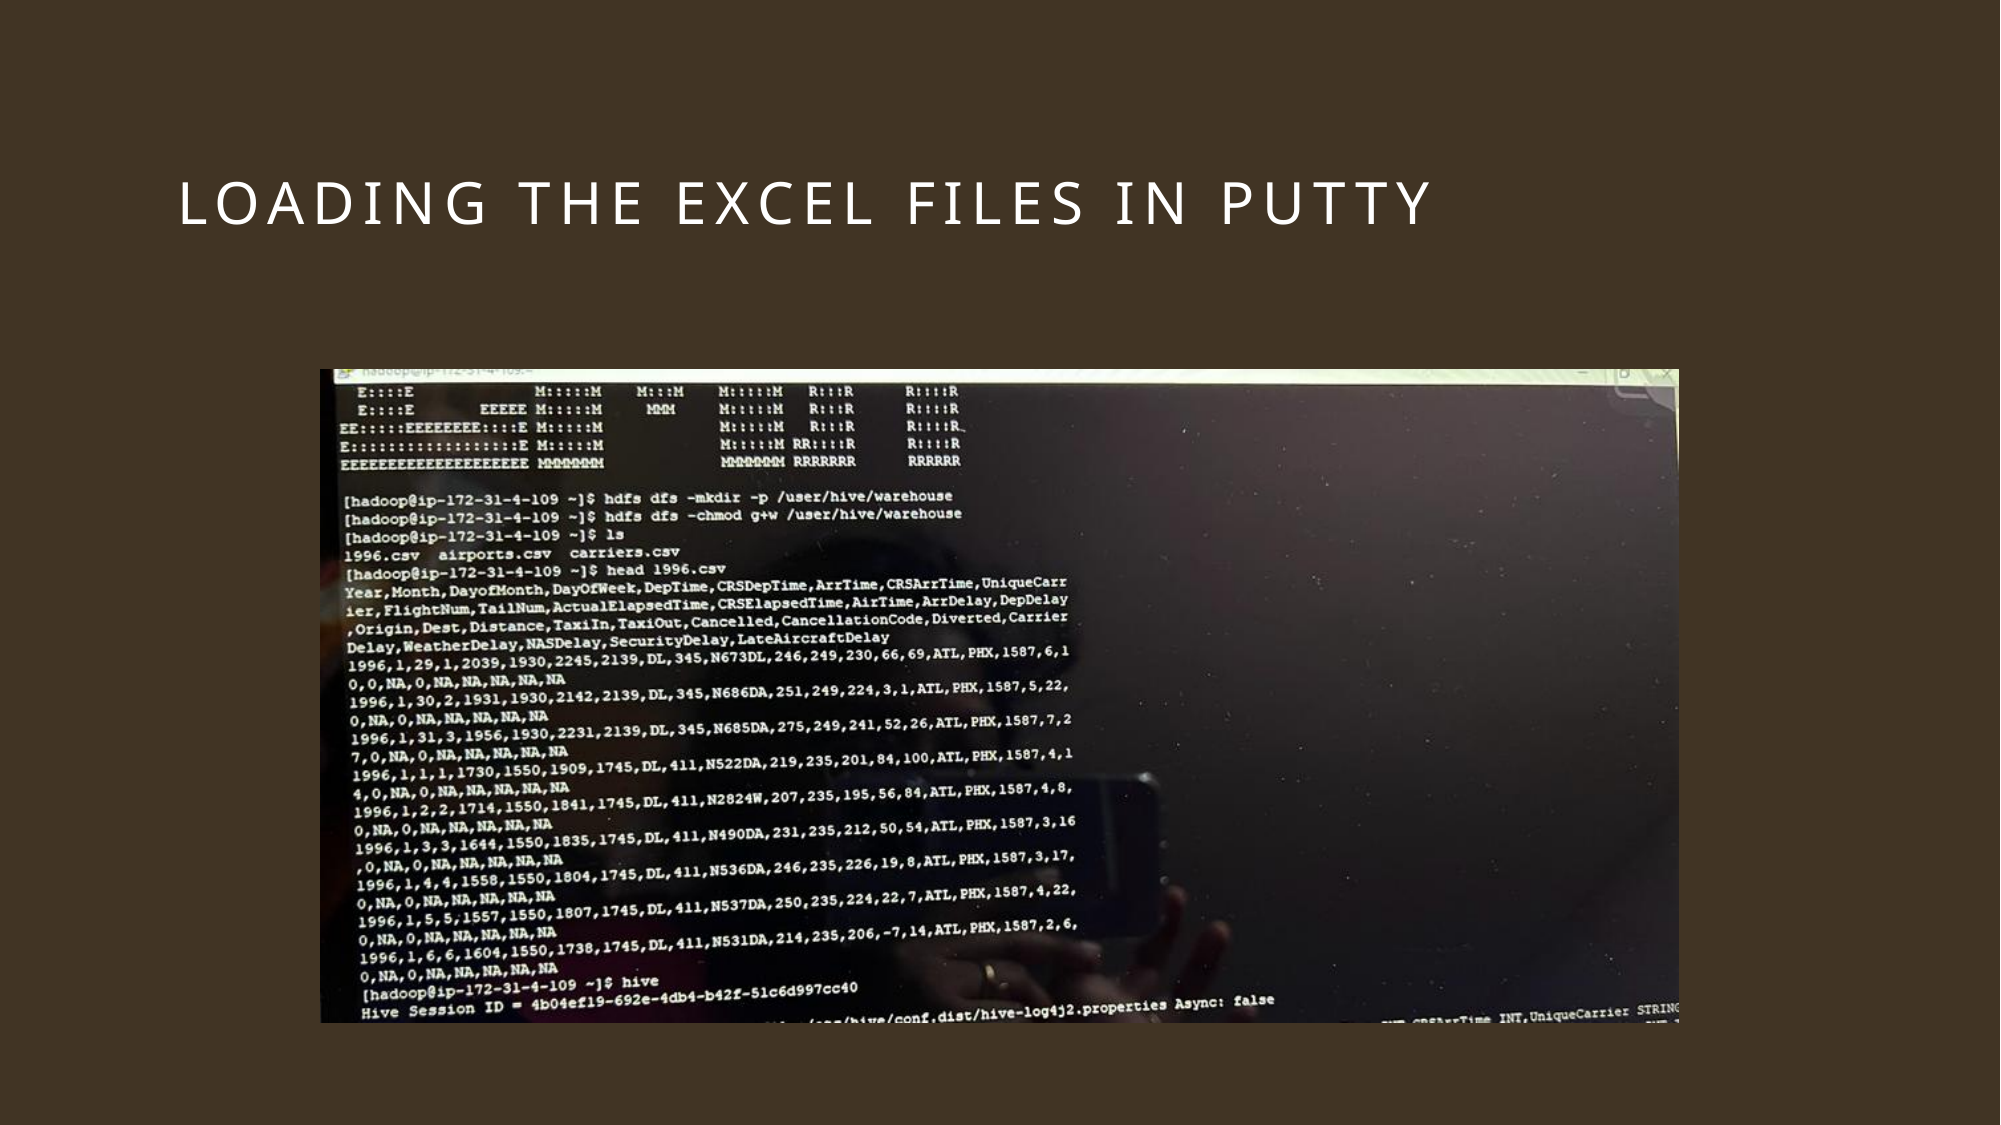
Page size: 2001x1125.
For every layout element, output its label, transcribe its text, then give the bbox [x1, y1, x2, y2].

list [320, 369, 1679, 1023]
title LOADING THE EXCEL FILES IN PUTTY [177, 165, 1822, 274]
